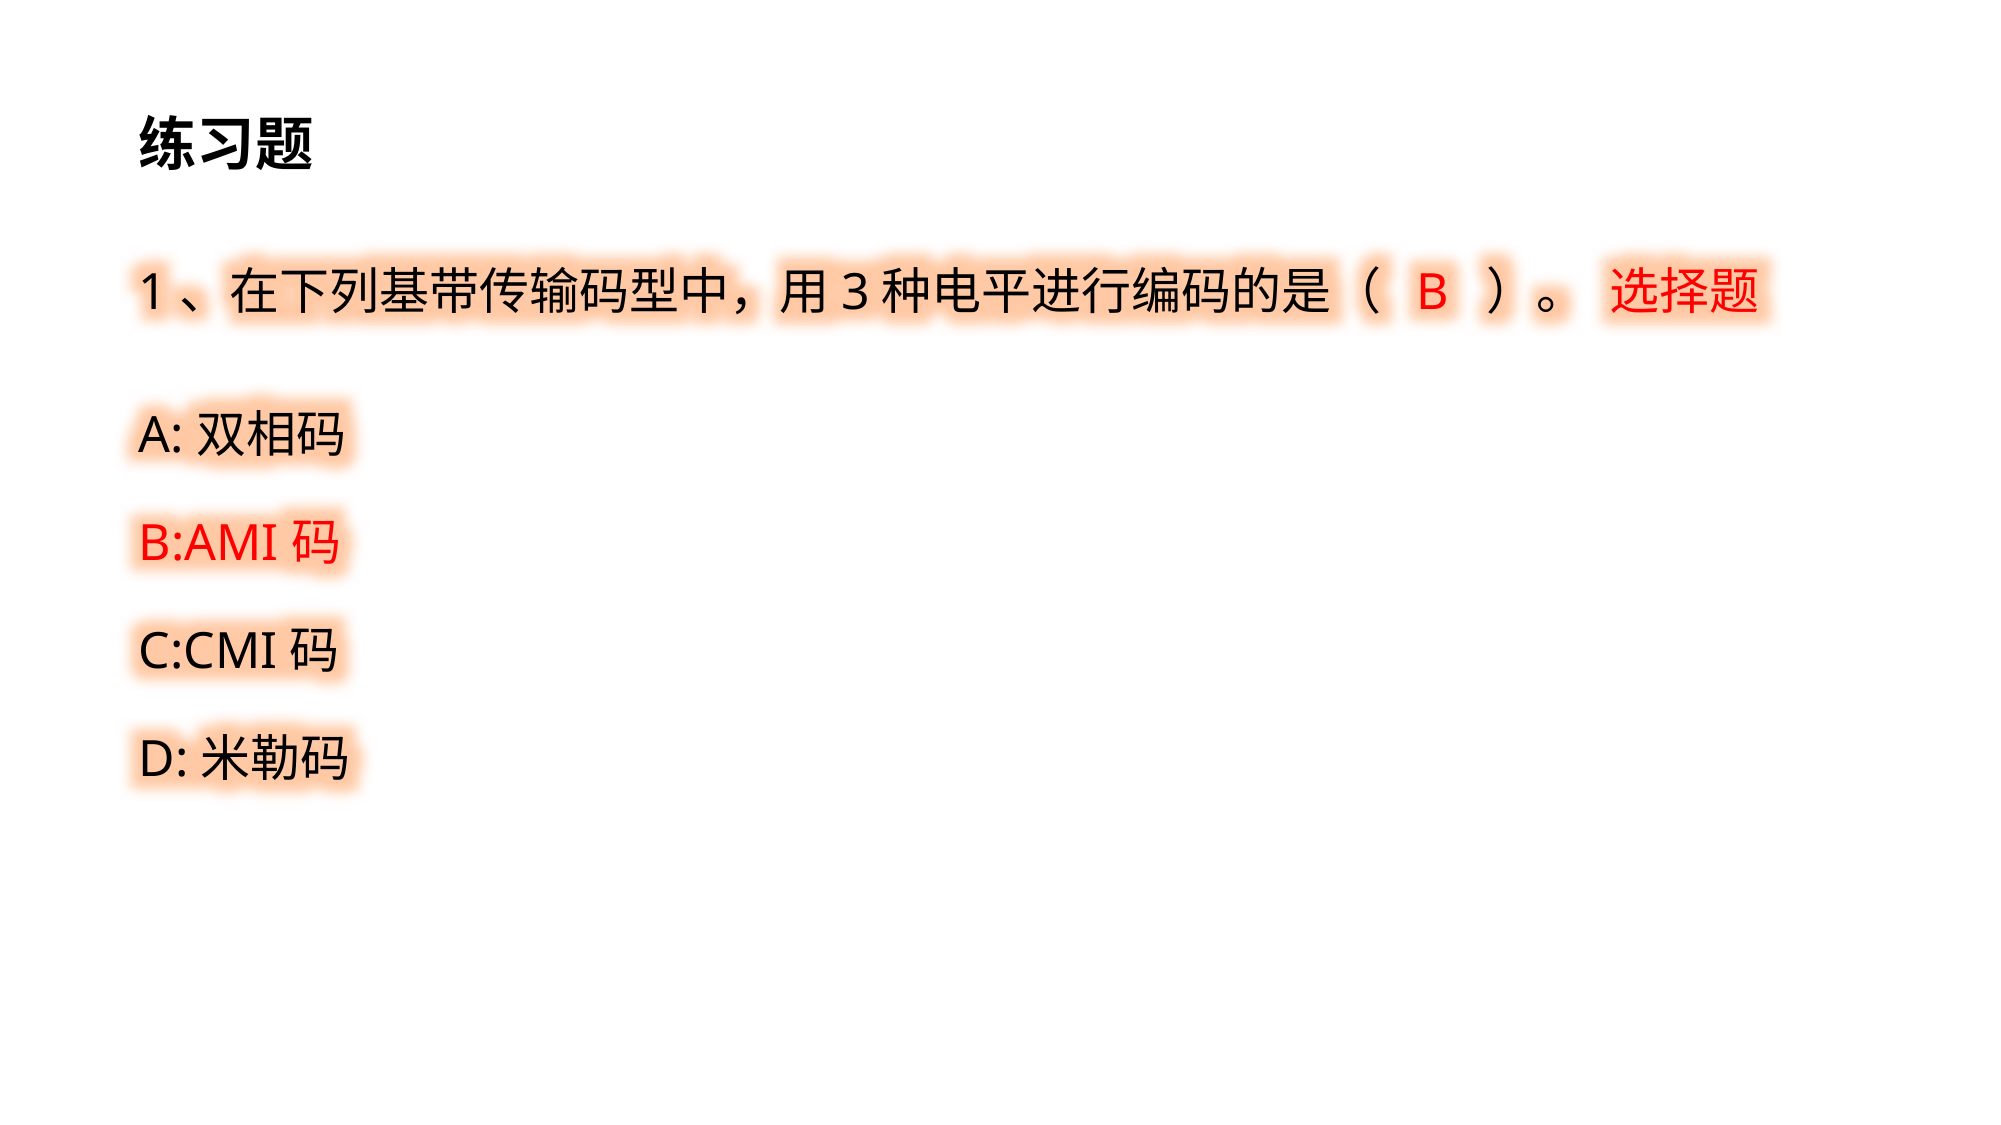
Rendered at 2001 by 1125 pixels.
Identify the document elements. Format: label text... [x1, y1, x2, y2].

text_box 1、在下列基带传输码型中，用3种电平进行编码的是（ B ）。 选择题 A:双相码 B:AMI码 C:CMI码 D:米勒码 [120, 219, 1839, 1047]
text_box 练习题 [120, 97, 1568, 187]
text_box 物理层 [113, 212, 1847, 1055]
table_cell 0 [117, 216, 1843, 1051]
